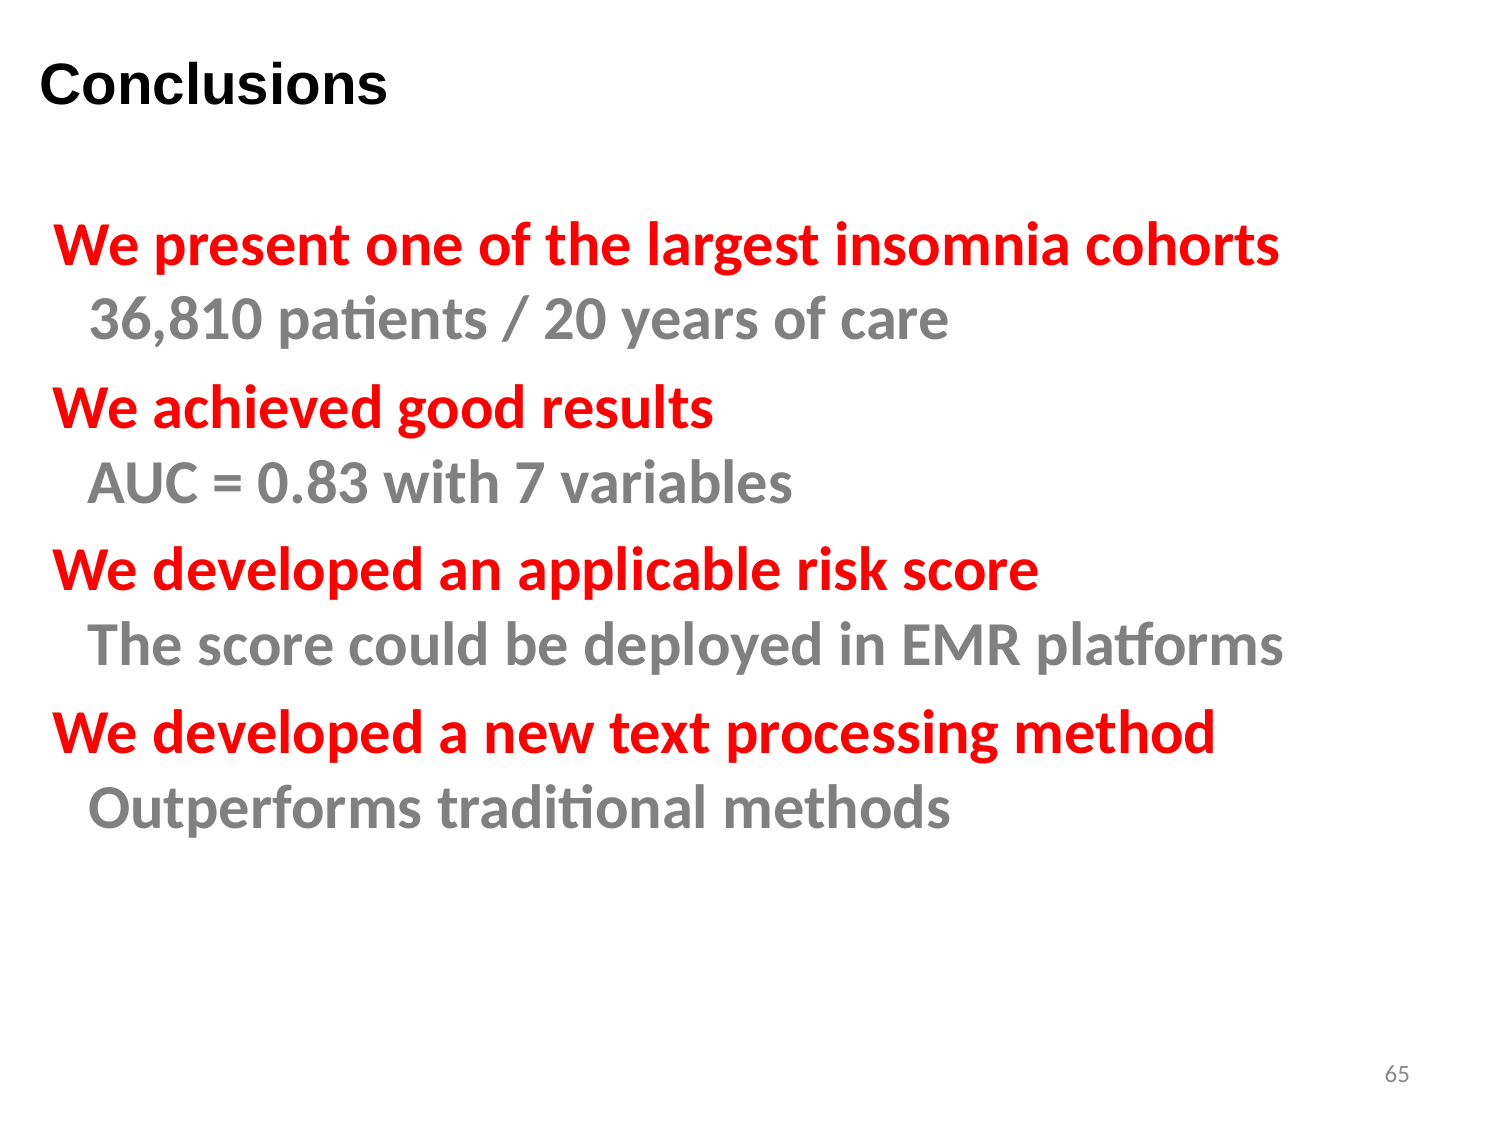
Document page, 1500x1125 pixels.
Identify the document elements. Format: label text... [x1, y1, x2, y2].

text_box We developed a new text processing method Outperforms traditional methods [37, 683, 1357, 848]
text_box We developed an applicable risk score The score could be deployed in EMR platforms [37, 520, 1355, 683]
slide_number 65 [1074, 1042, 1425, 1103]
text_box We achieved good results AUC = 0.83 with 7 variables [37, 358, 1331, 520]
text_box We present one of the largest insomnia cohorts 36,810 patients / 20 years of care [39, 195, 1310, 358]
text_box Conclusions [24, 39, 1500, 124]
